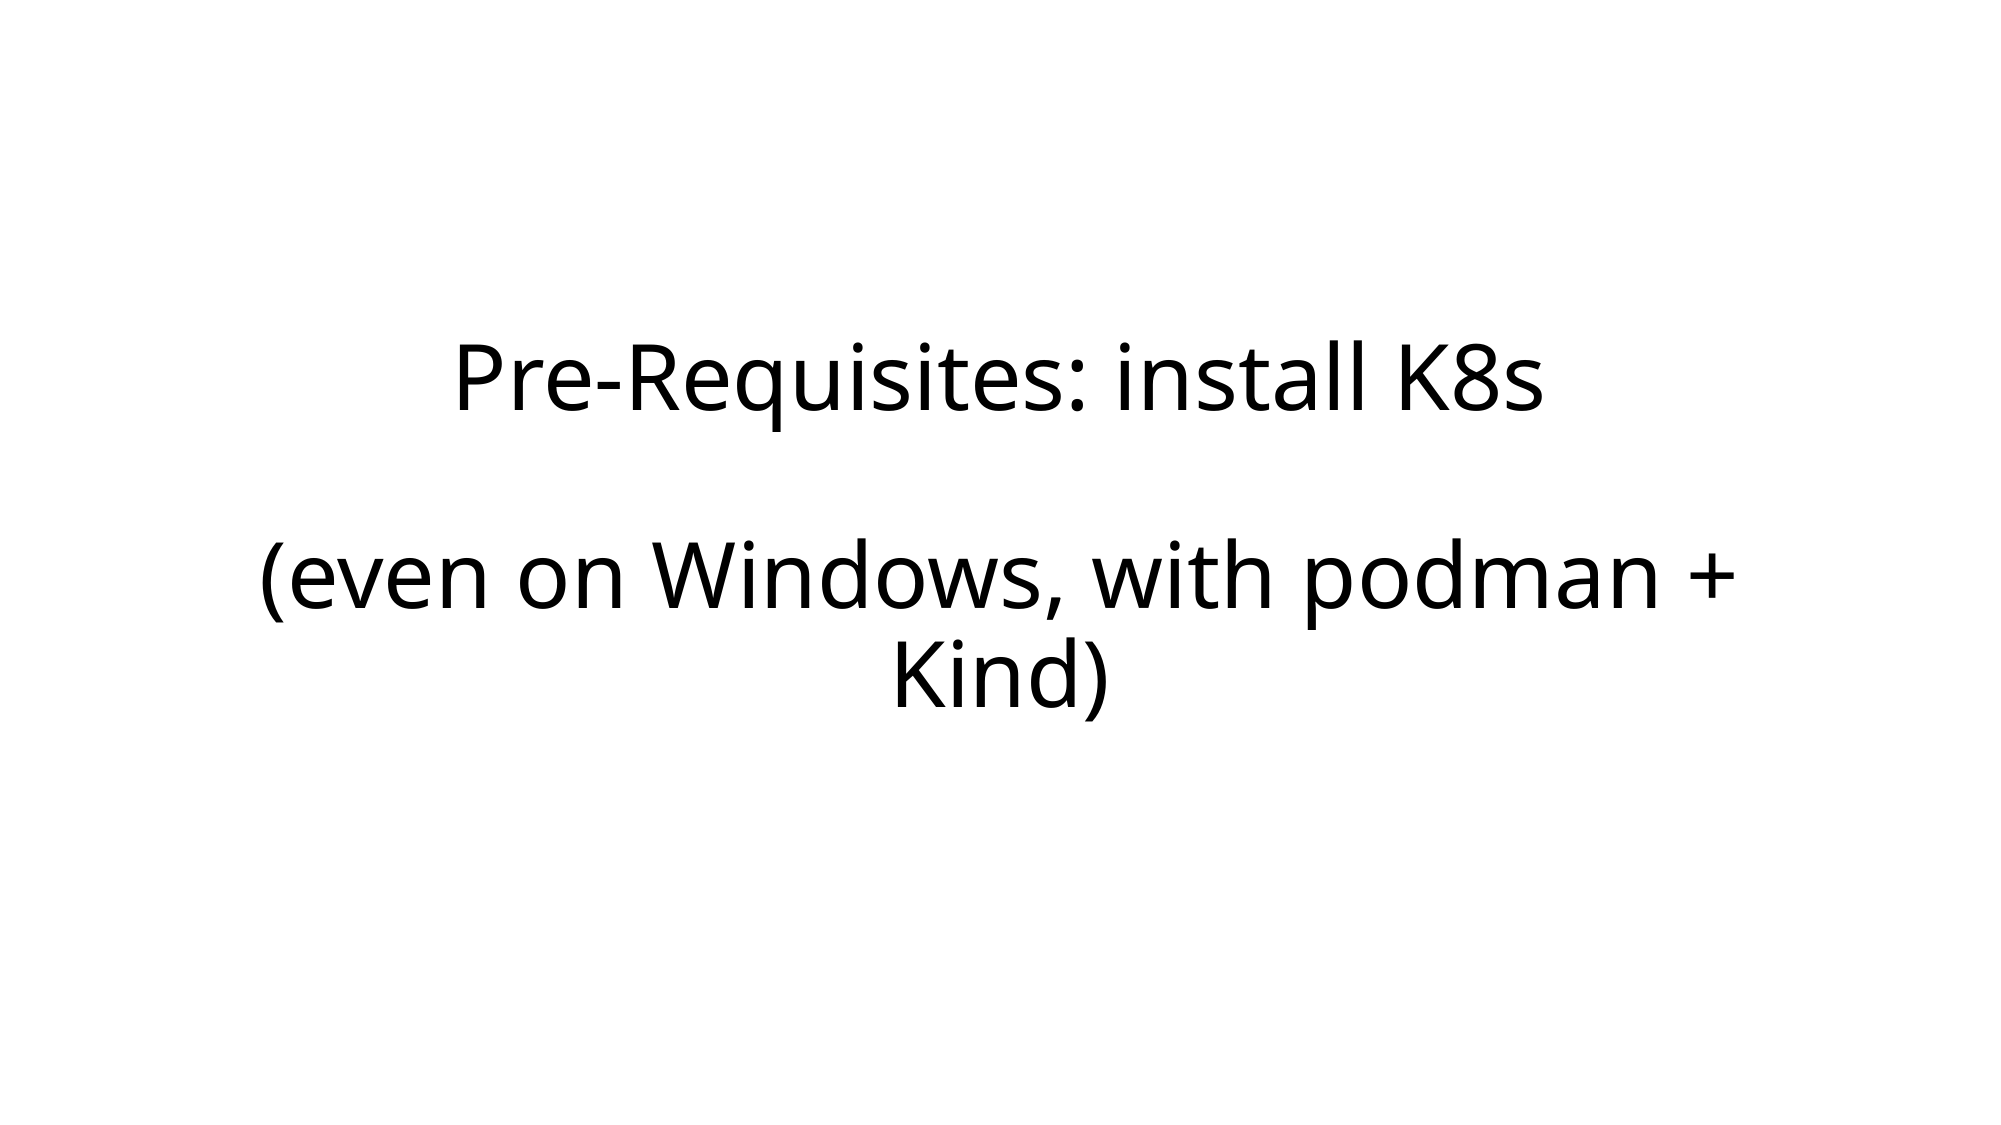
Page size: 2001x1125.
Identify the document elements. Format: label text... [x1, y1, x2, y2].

title Pre-Requisites: install K8s (even on Windows, with podman + Kind) [137, 399, 1863, 659]
